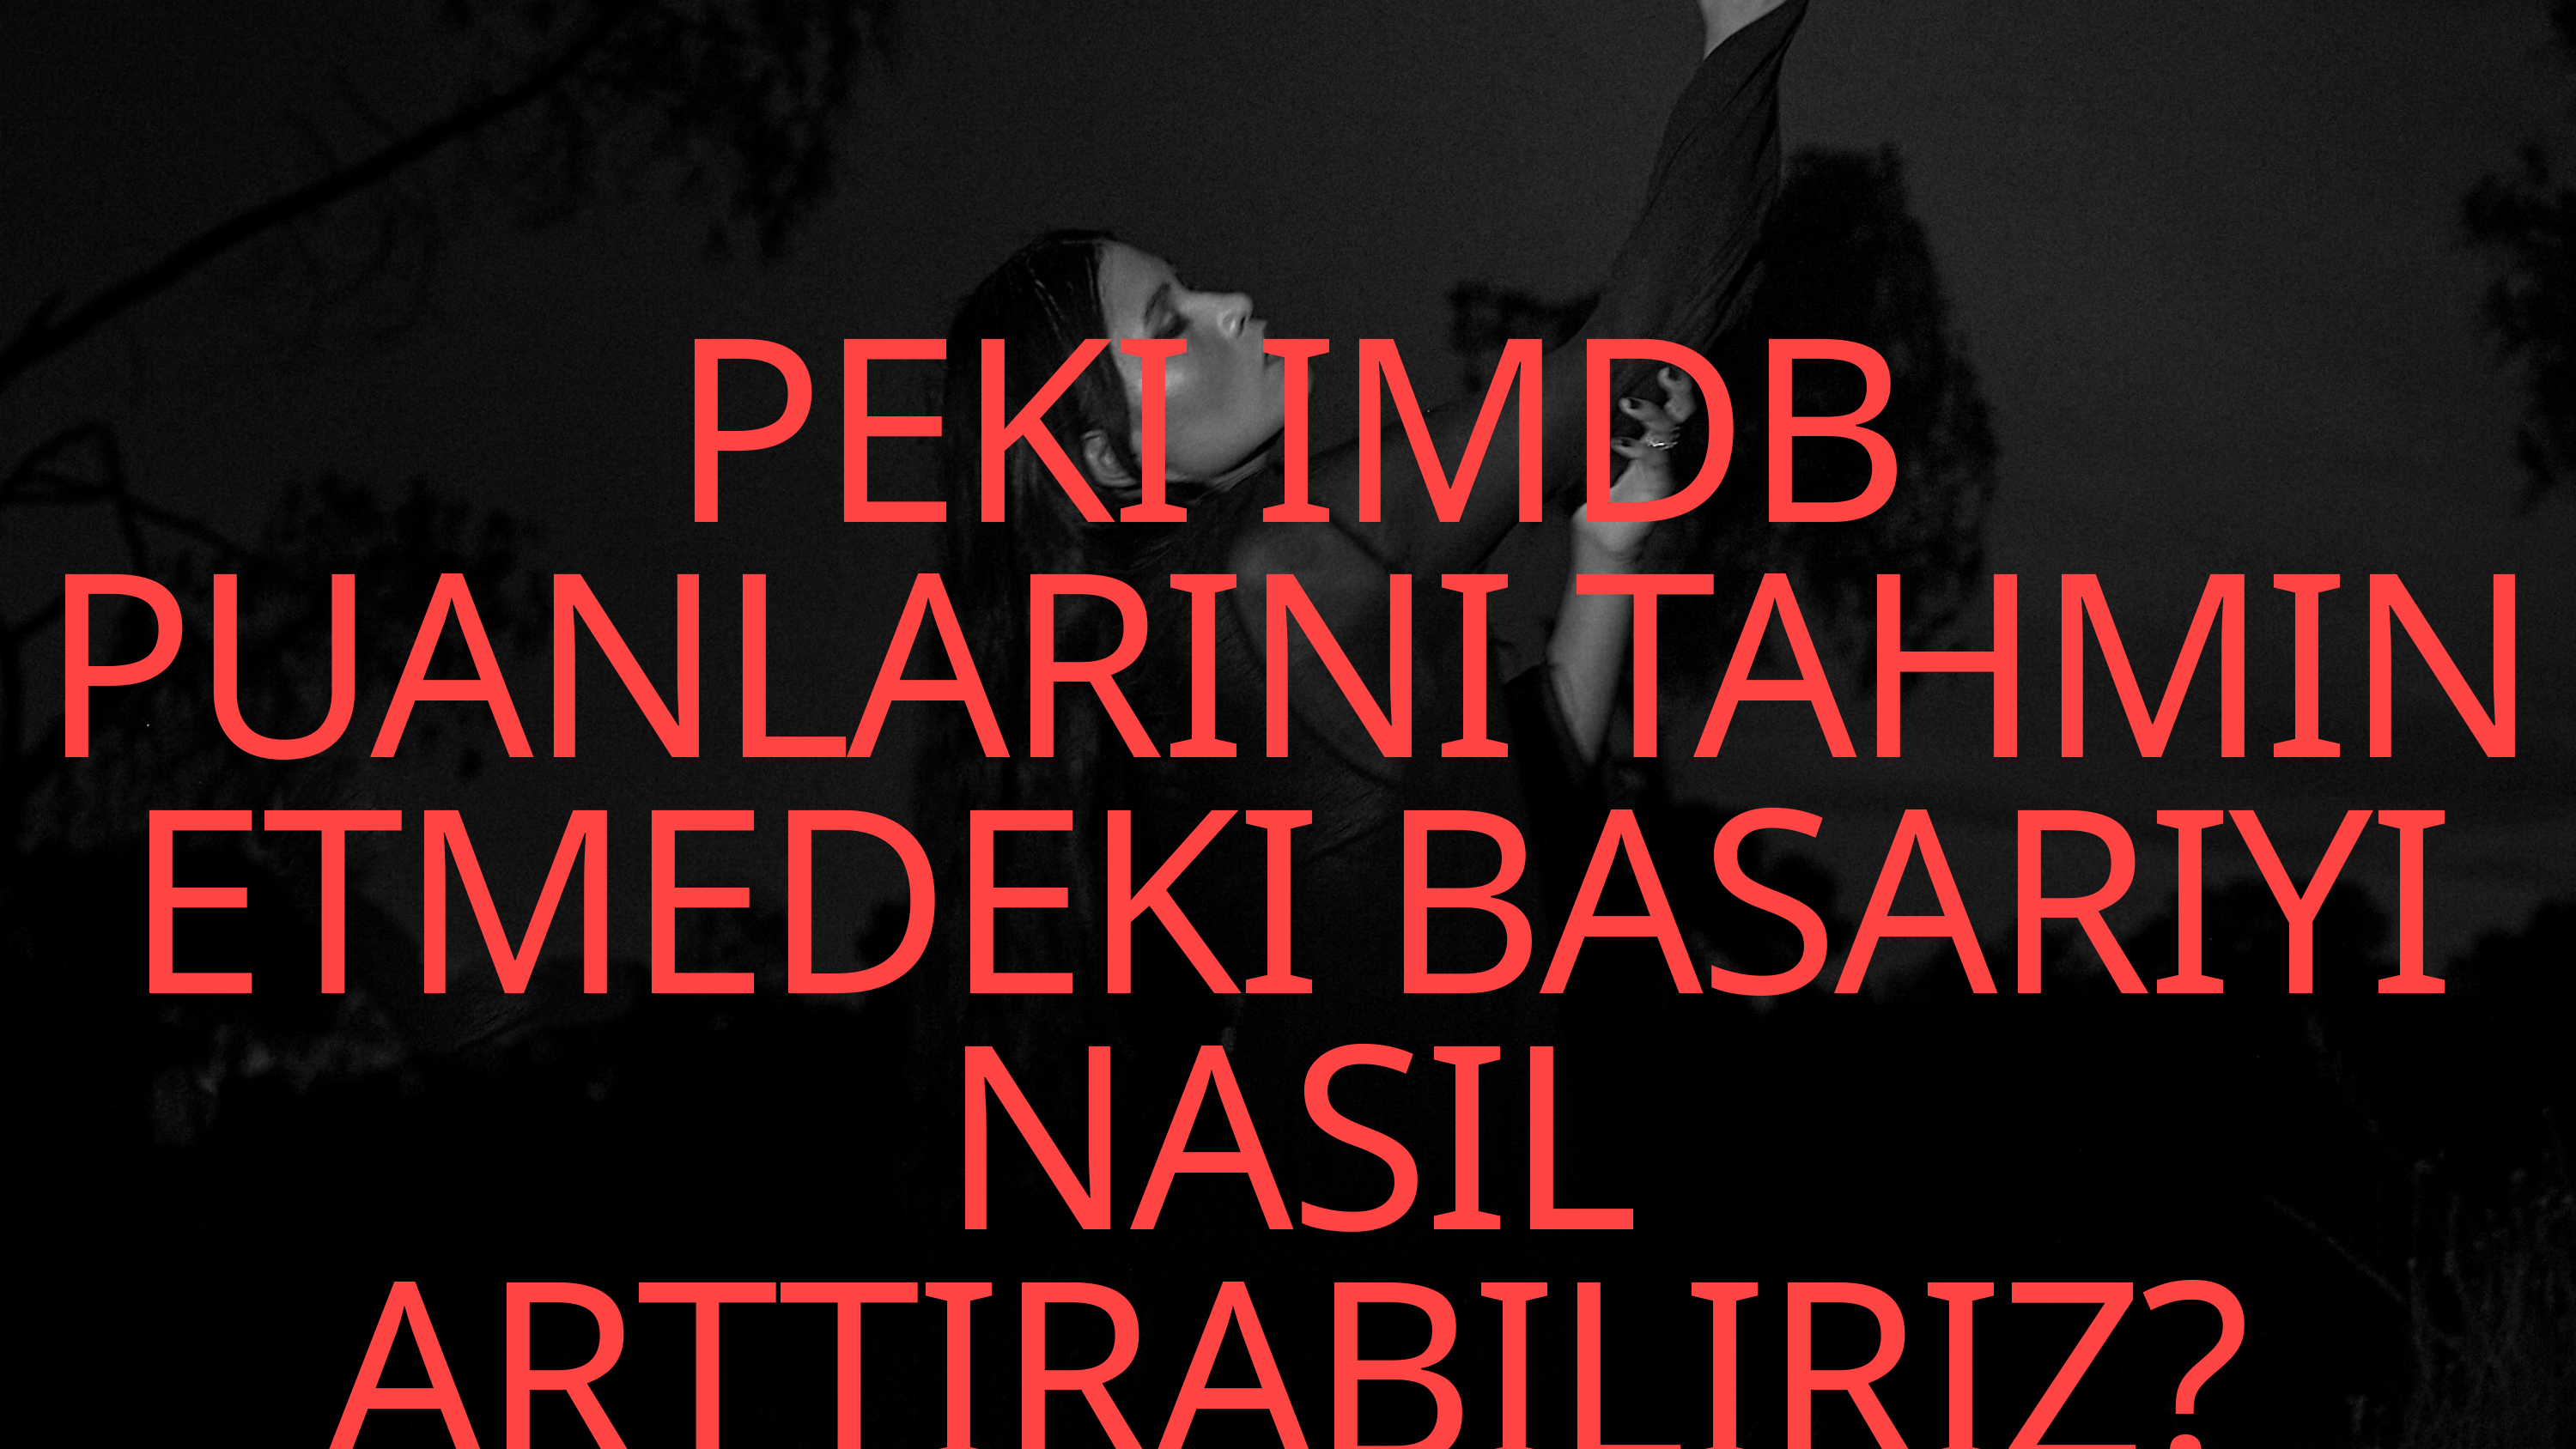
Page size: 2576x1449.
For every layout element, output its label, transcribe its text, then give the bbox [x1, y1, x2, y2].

text_box [0, 0, 2576, 1449]
text_box PEKI IMDB PUANLARINI TAHMIN ETMEDEKI BASARIYI NASIL ARTTIRABILIRIZ? [16, 337, 2560, 1449]
